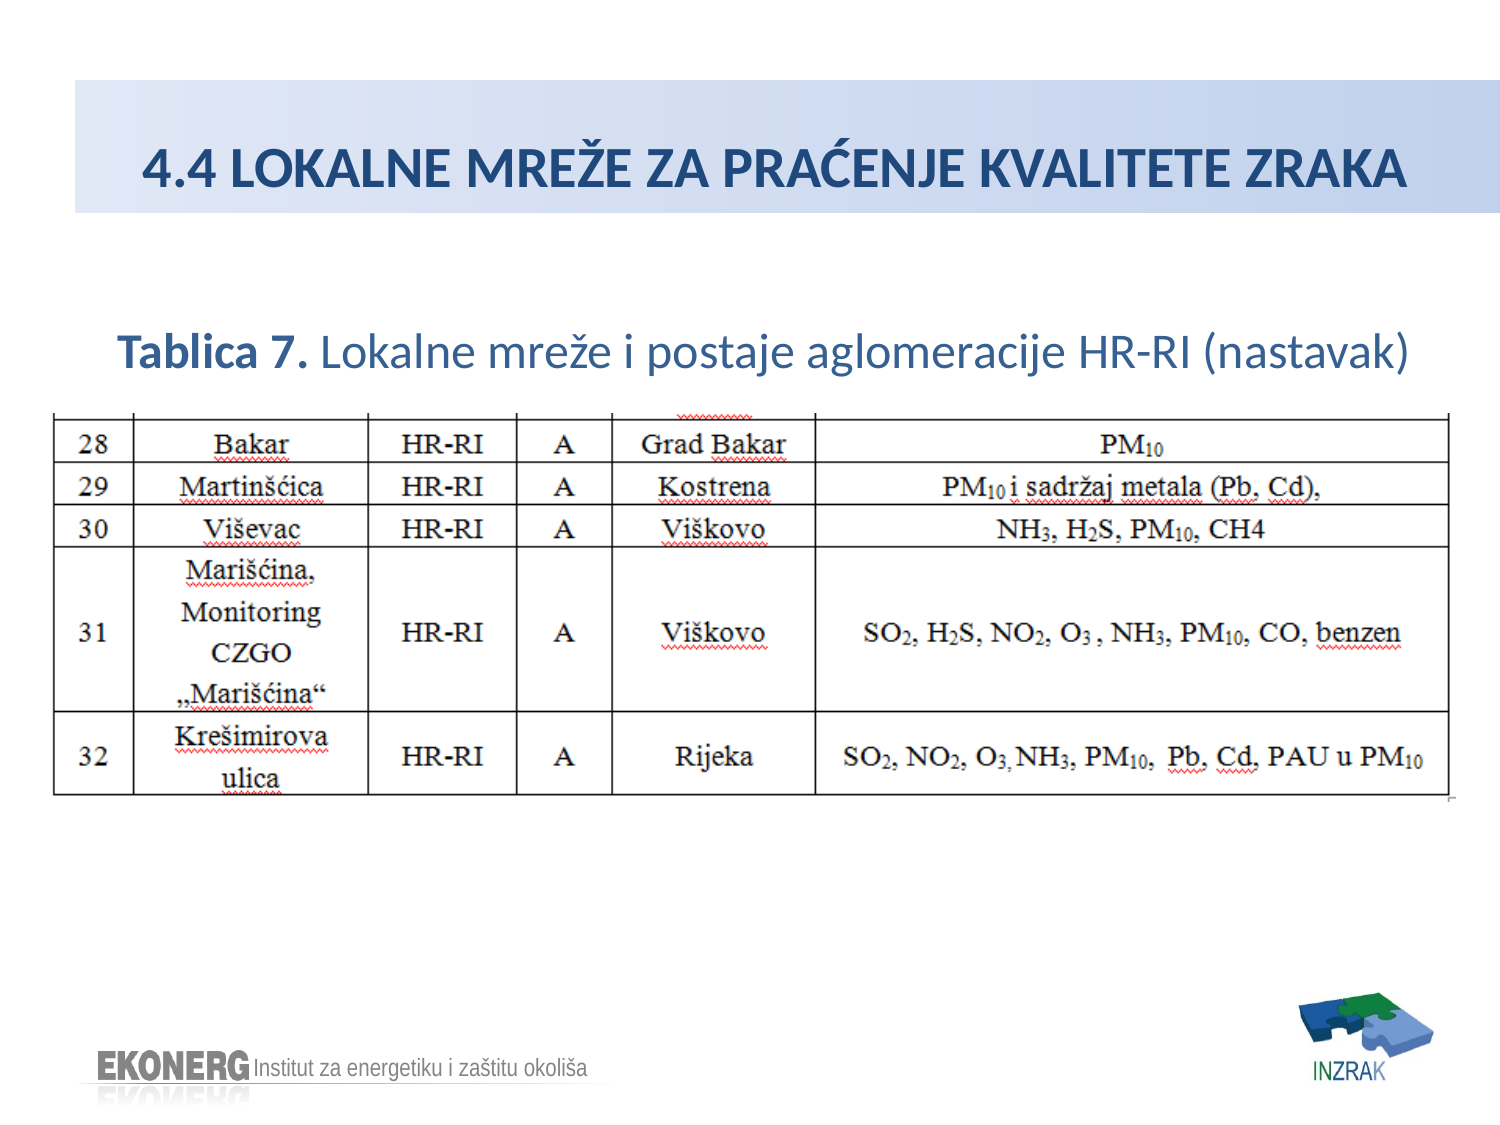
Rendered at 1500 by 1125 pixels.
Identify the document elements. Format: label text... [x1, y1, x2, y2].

picture [44, 413, 1456, 802]
title 4.4 LOKALNE MREŽE ZA PRAĆENJE KVALITETE ZRAKA [75, 80, 1500, 213]
picture [1298, 992, 1434, 1088]
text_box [61, 1038, 636, 1112]
text_box Tablica 7. Lokalne mreže i postaje aglomeracije HR-RI (nastavak) [53, 310, 1475, 386]
